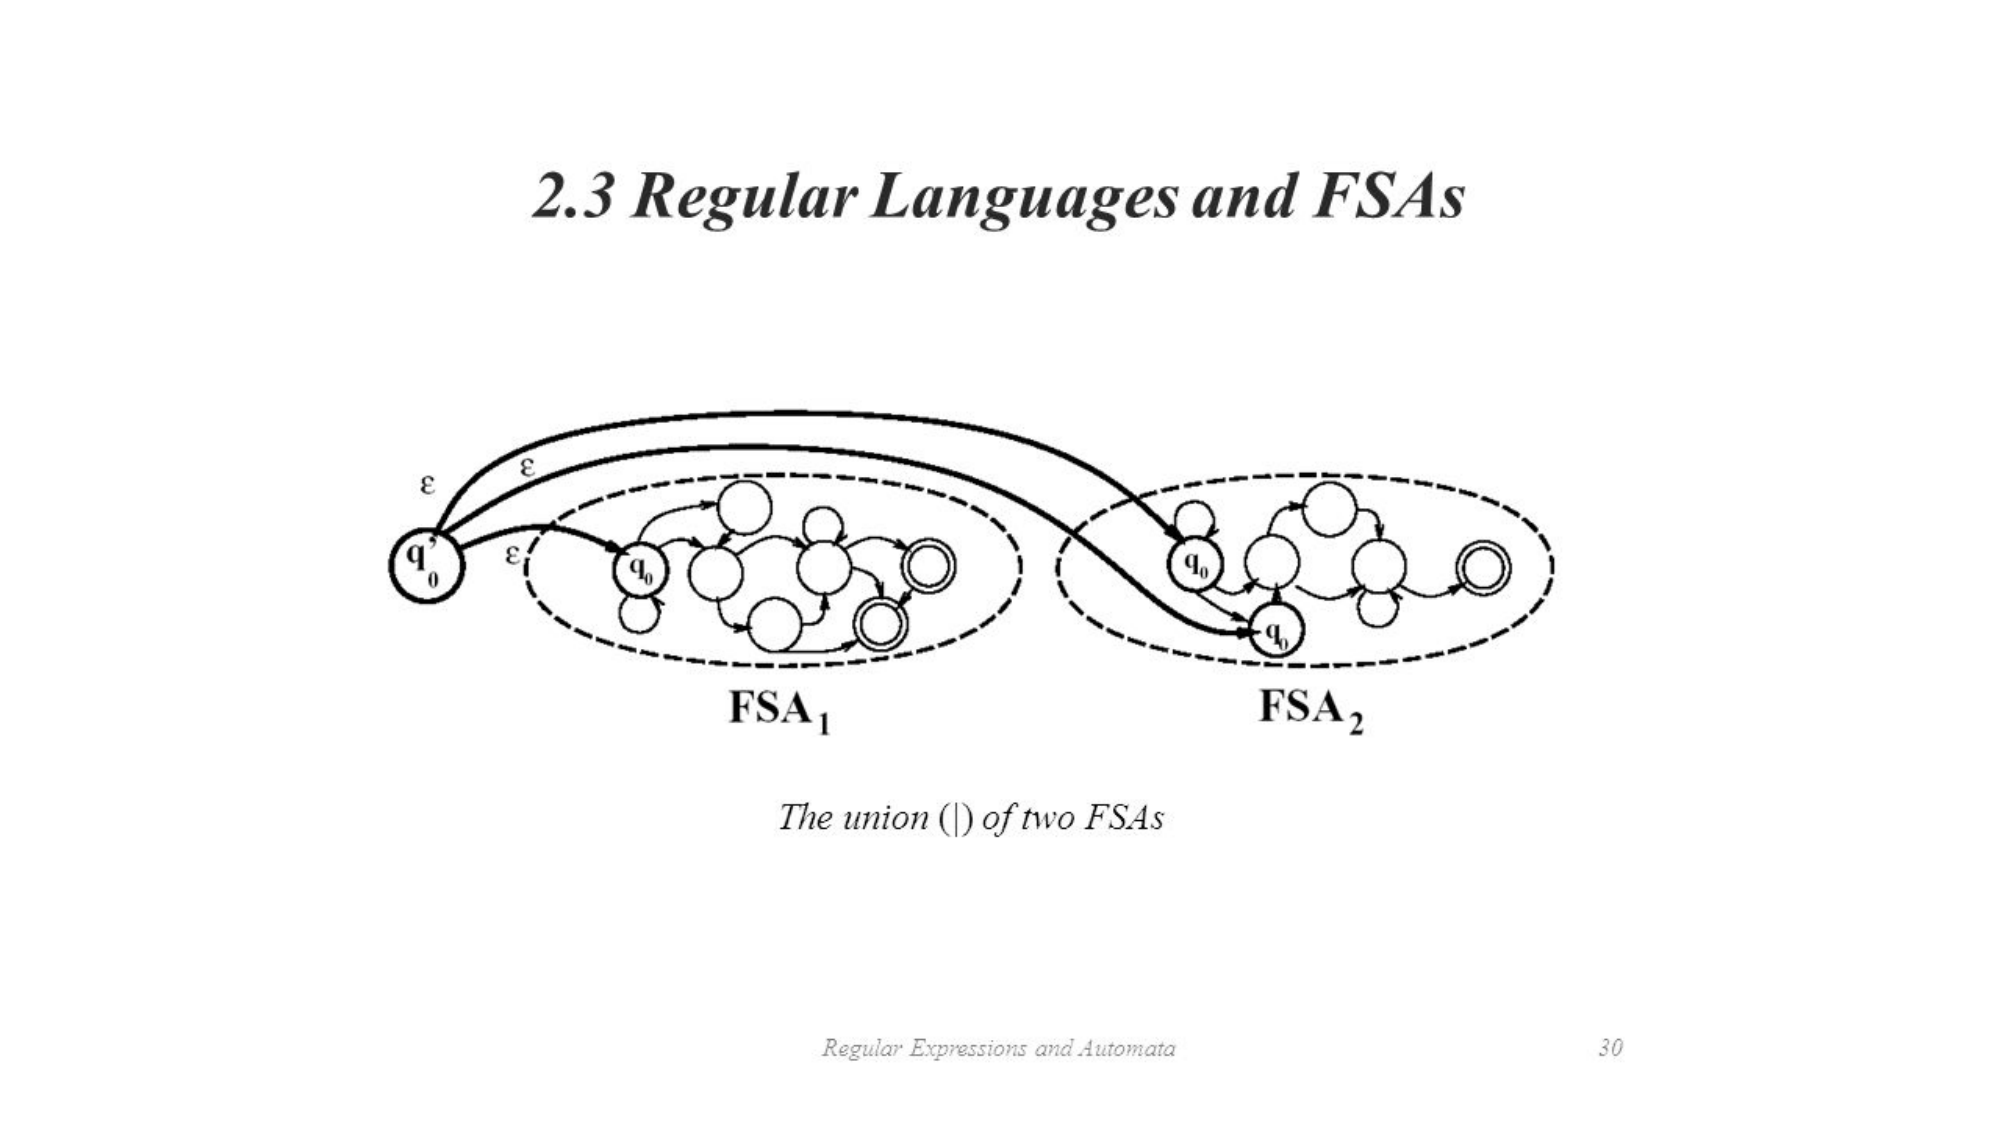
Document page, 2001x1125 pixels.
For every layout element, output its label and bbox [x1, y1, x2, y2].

picture [249, 0, 1751, 1125]
